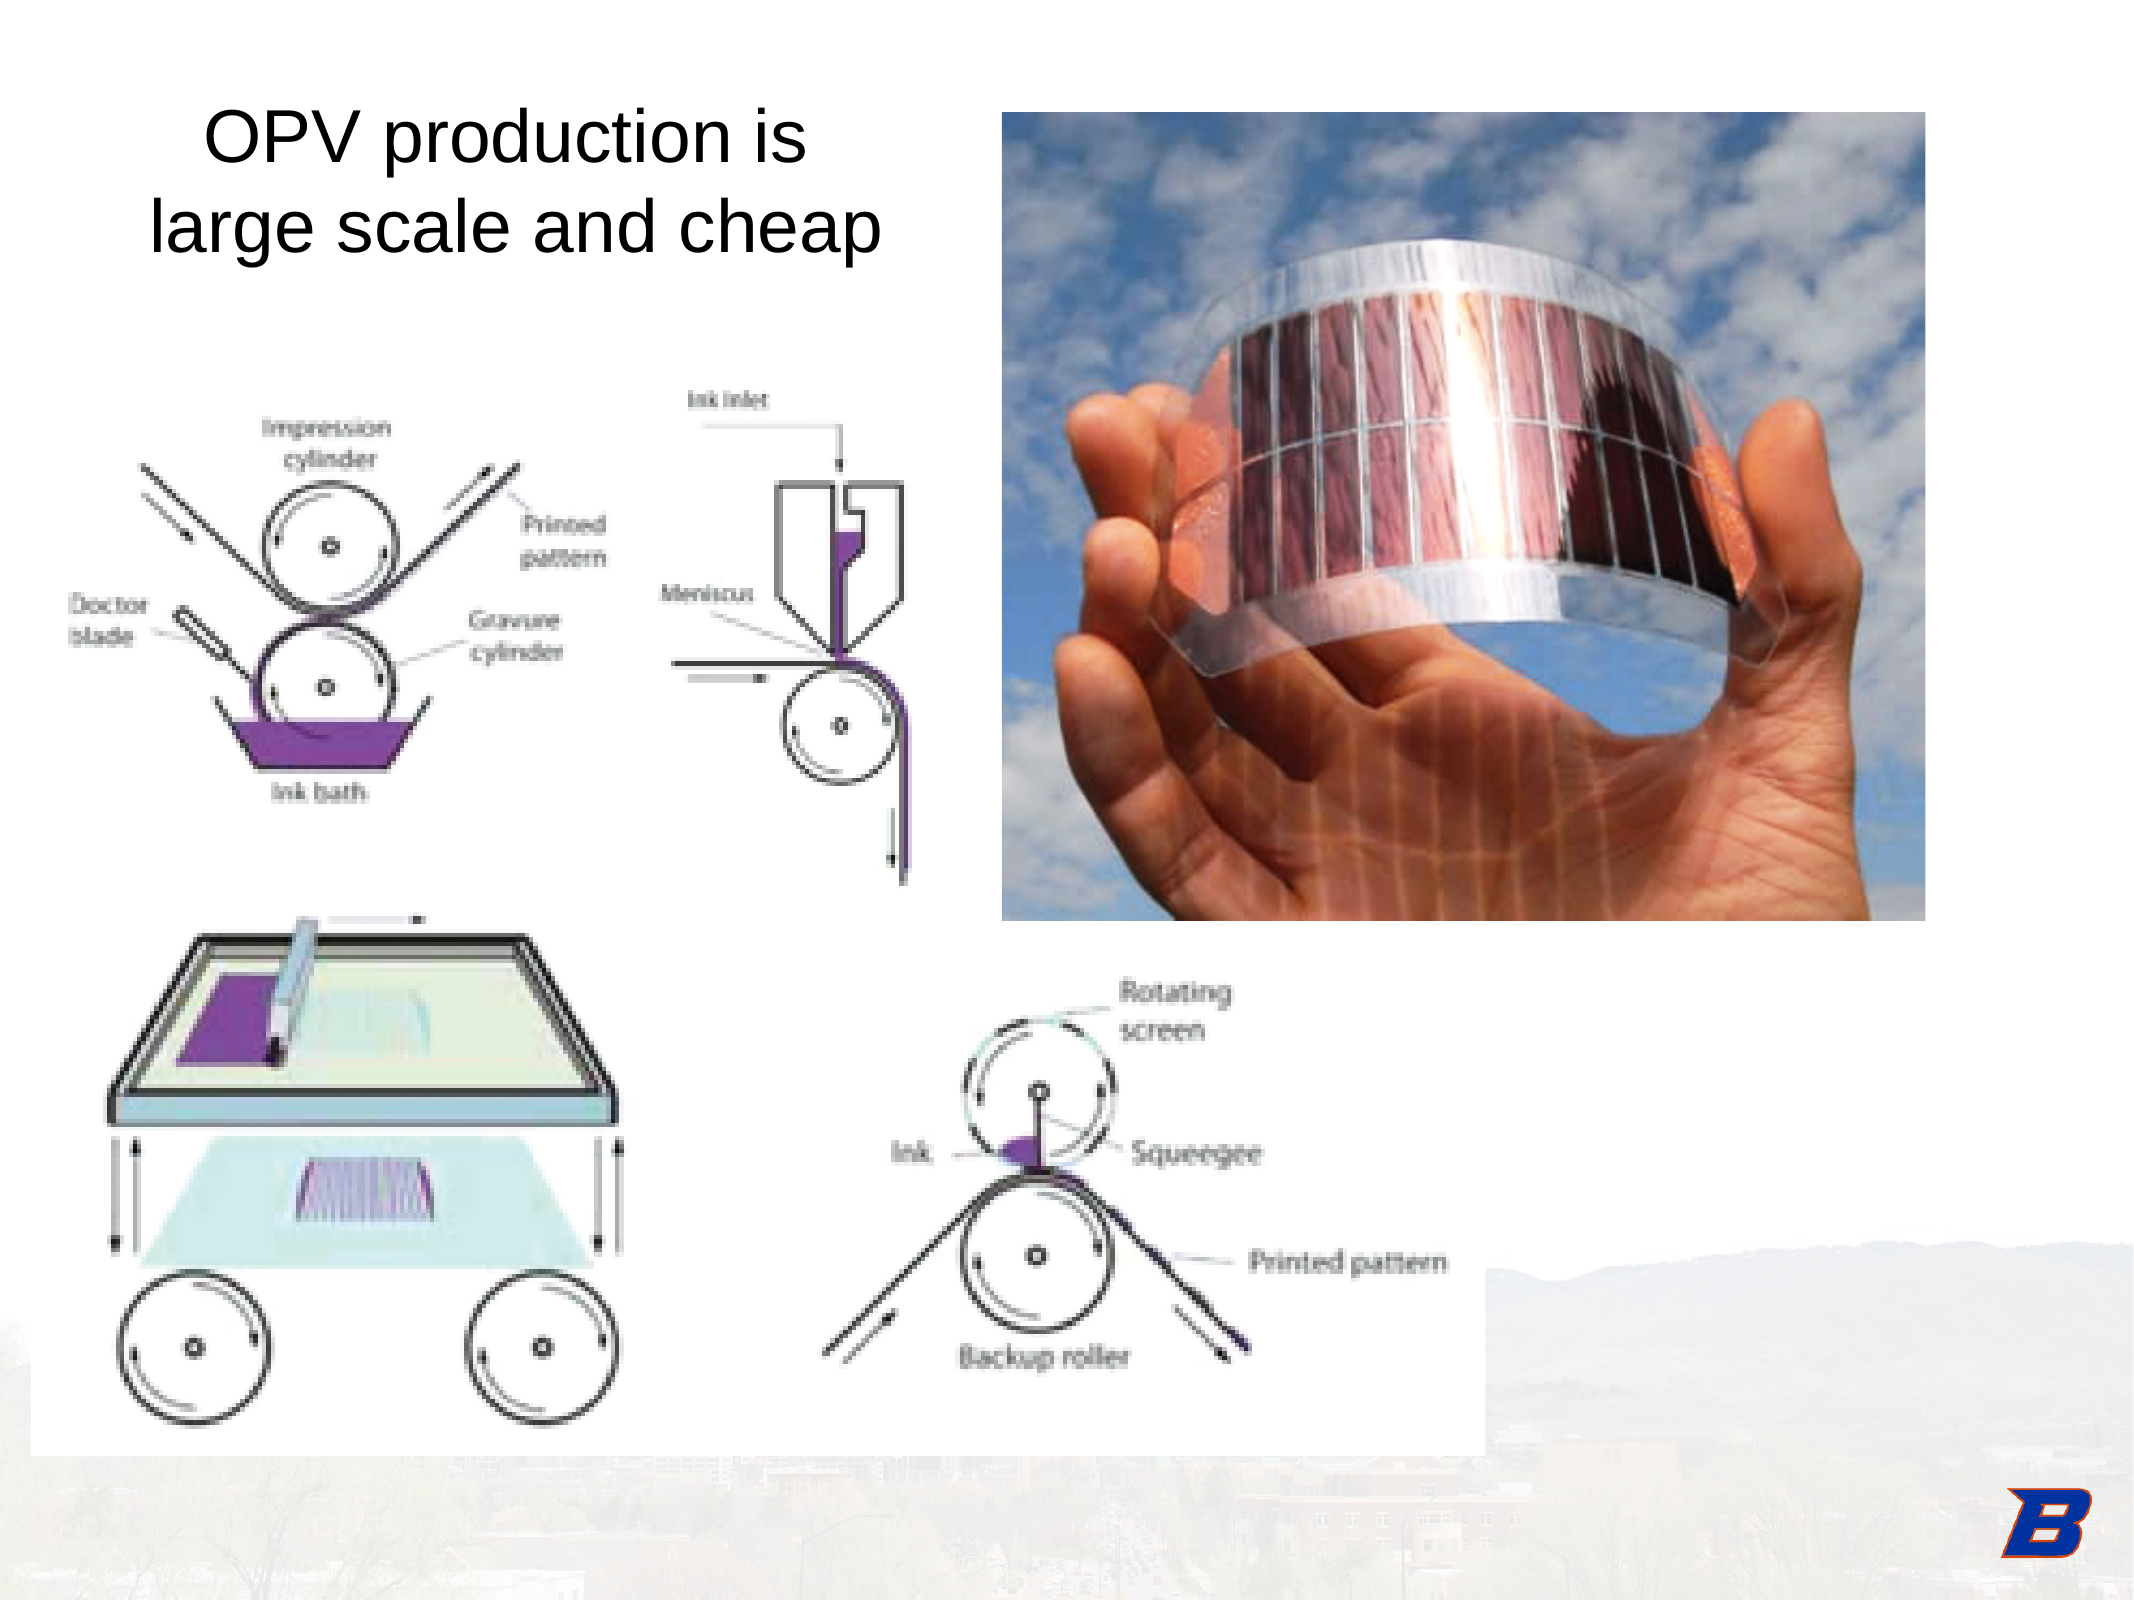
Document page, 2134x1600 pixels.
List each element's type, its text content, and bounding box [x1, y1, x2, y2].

picture [0, 0, 2134, 1600]
list OPV production is large scale and cheap [141, 81, 892, 274]
